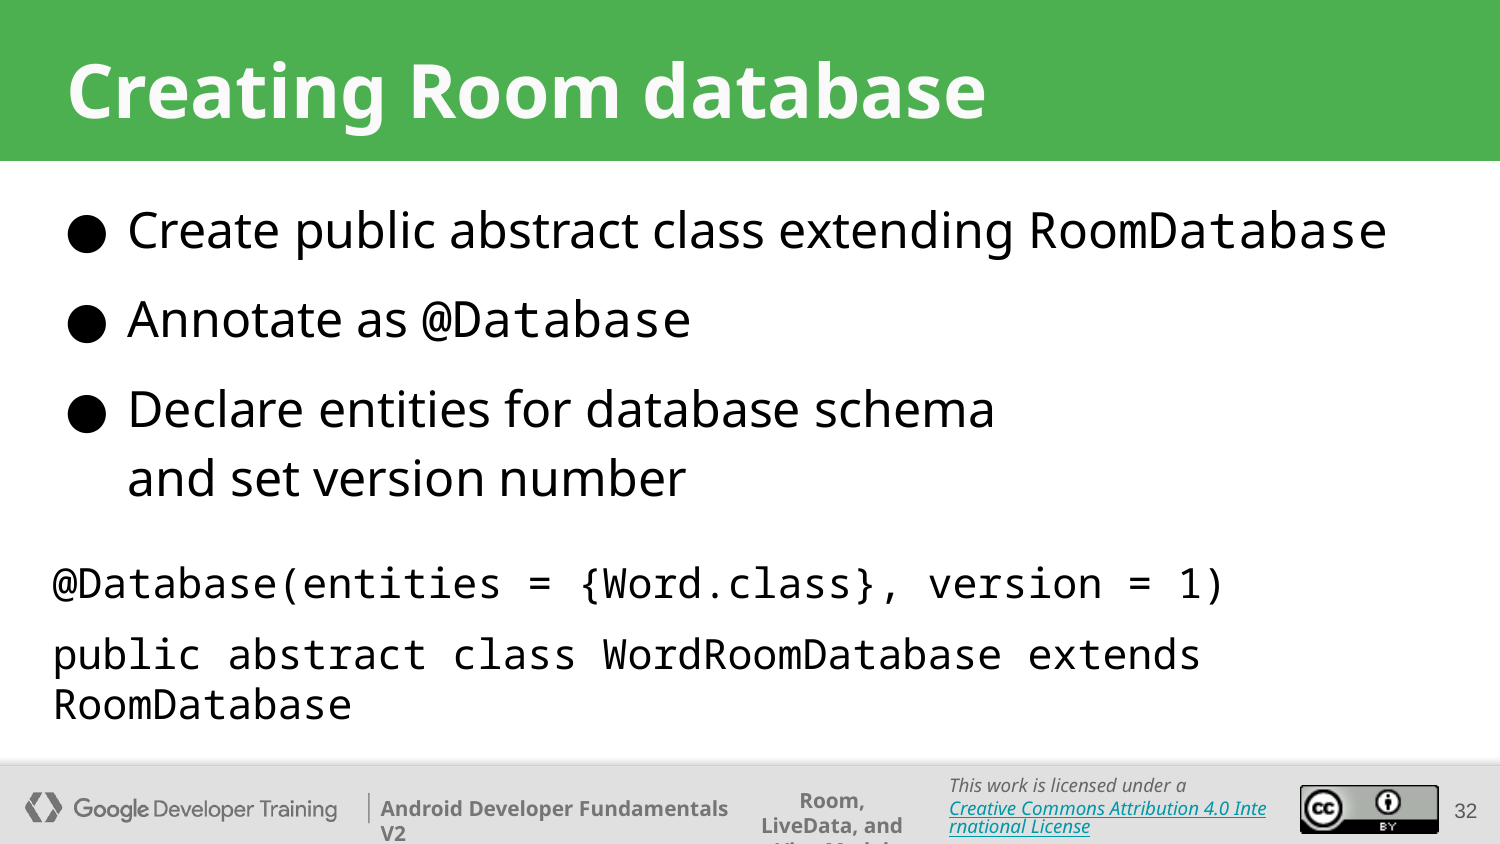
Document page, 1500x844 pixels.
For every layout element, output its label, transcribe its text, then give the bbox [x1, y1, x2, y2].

slide_number ‹#› [1402, 777, 1493, 842]
picture [0, 161, 1500, 844]
title Creating Room database [51, 28, 1449, 122]
list Create public abstract class extending RoomDatabase Annotate as @Database Declare entities for database schema and set version number @Database(entities = {Word.class}, version = 1) public abstract class WordRoomDatabase extends RoomDatabase [37, 174, 1436, 740]
